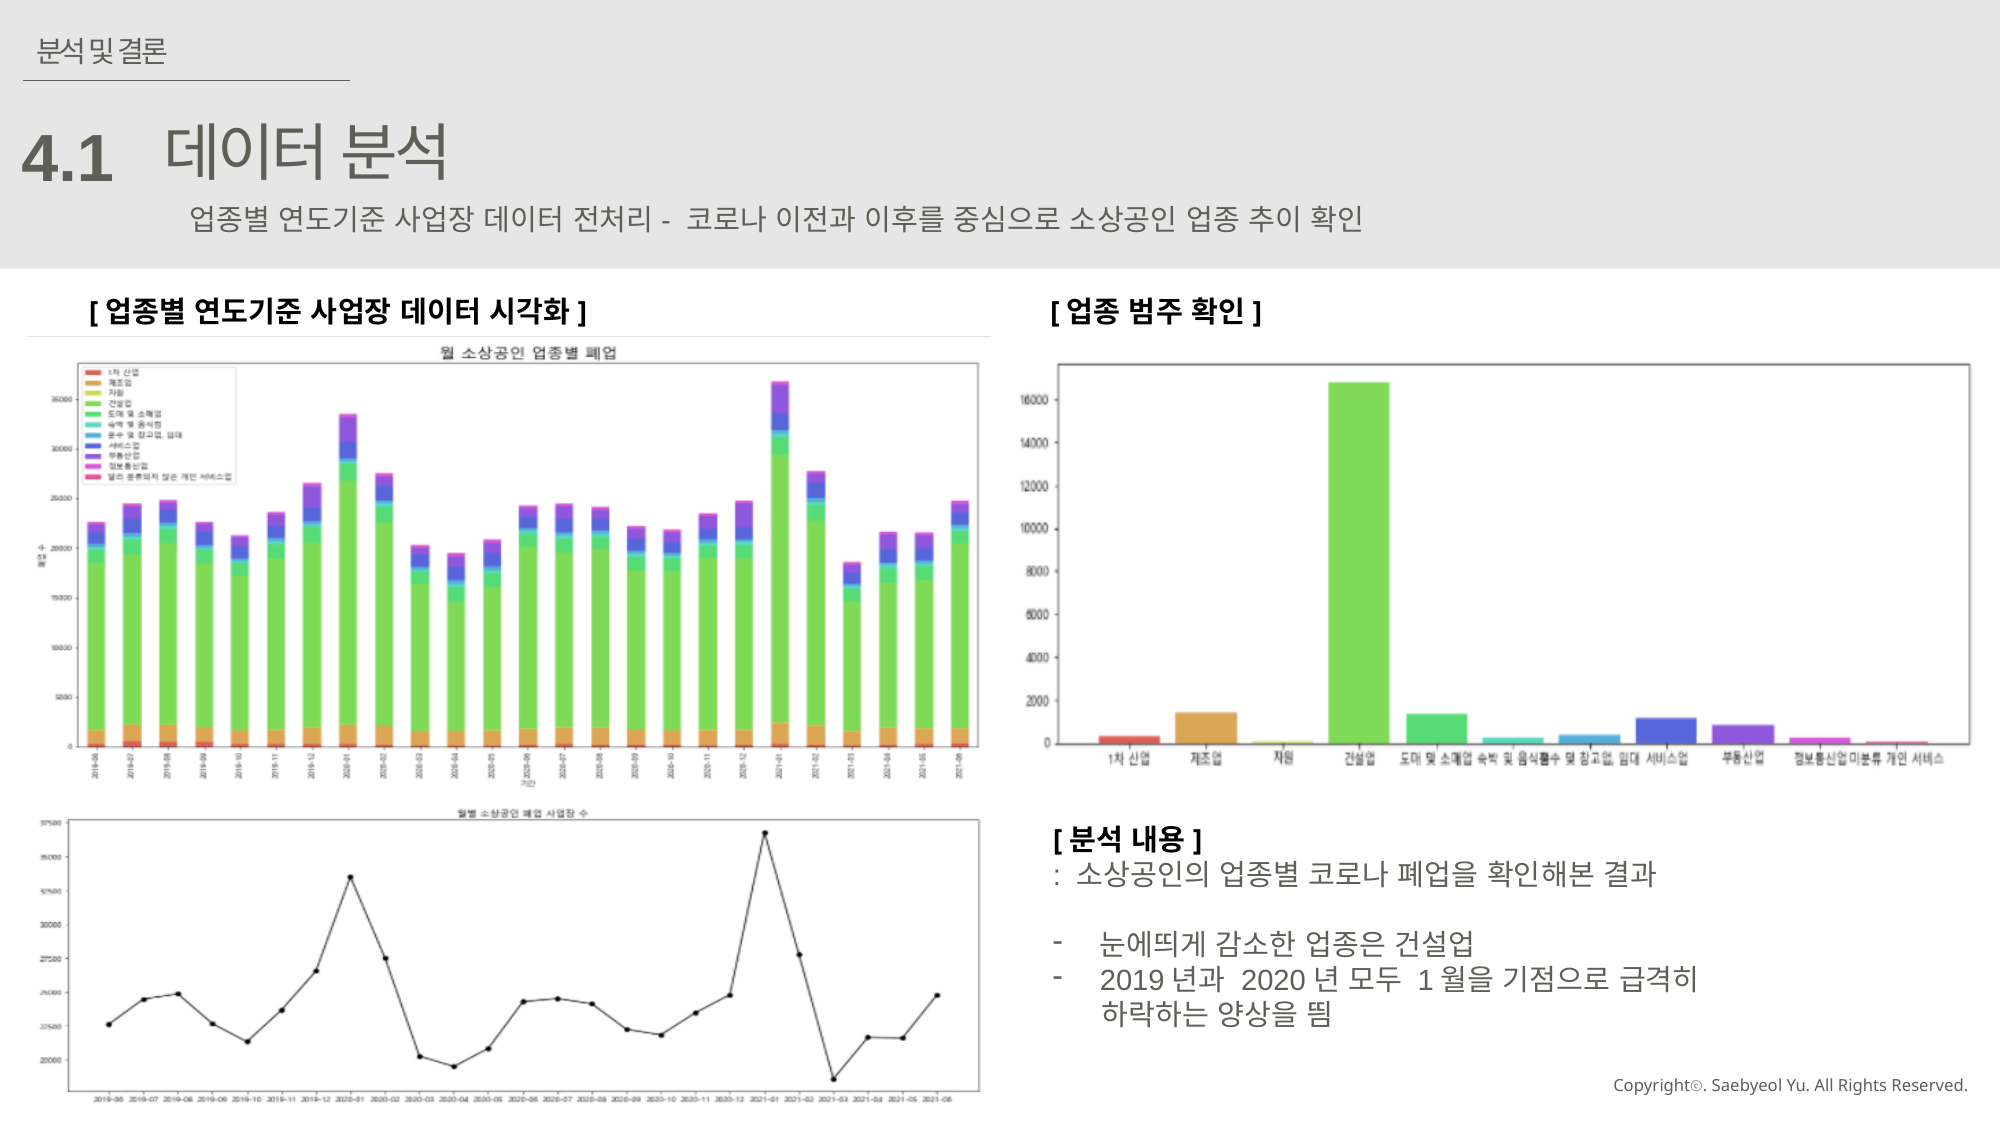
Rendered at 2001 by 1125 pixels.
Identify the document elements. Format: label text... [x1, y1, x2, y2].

text_box 분석 및 결론 [21, 25, 184, 76]
picture [16, 336, 1986, 1116]
text_box 데이터 분석 [148, 105, 468, 196]
text_box [업종별 연도기준 사업장 데이터 시각화] [74, 285, 603, 336]
text_box 4.1 [6, 106, 129, 202]
text_box 업종별 연도기준 사업장 데이터 전처리- 코로나 이전과 이후를 중심으로 소상공인 업종 추이 확인 [174, 193, 1389, 244]
text_box [0, 0, 2000, 270]
text_box [업종 범주 확인] [1035, 285, 1277, 336]
text_box [분석 내용] : 소상공인의 업종별 코로나 폐업을 확인해본 결과 눈에띄게 감소한 업종은 건설업 2019년과 2020년 모두 1월을 기점으로 급격히 하락하는 양상을 띔 [1038, 814, 1972, 1074]
